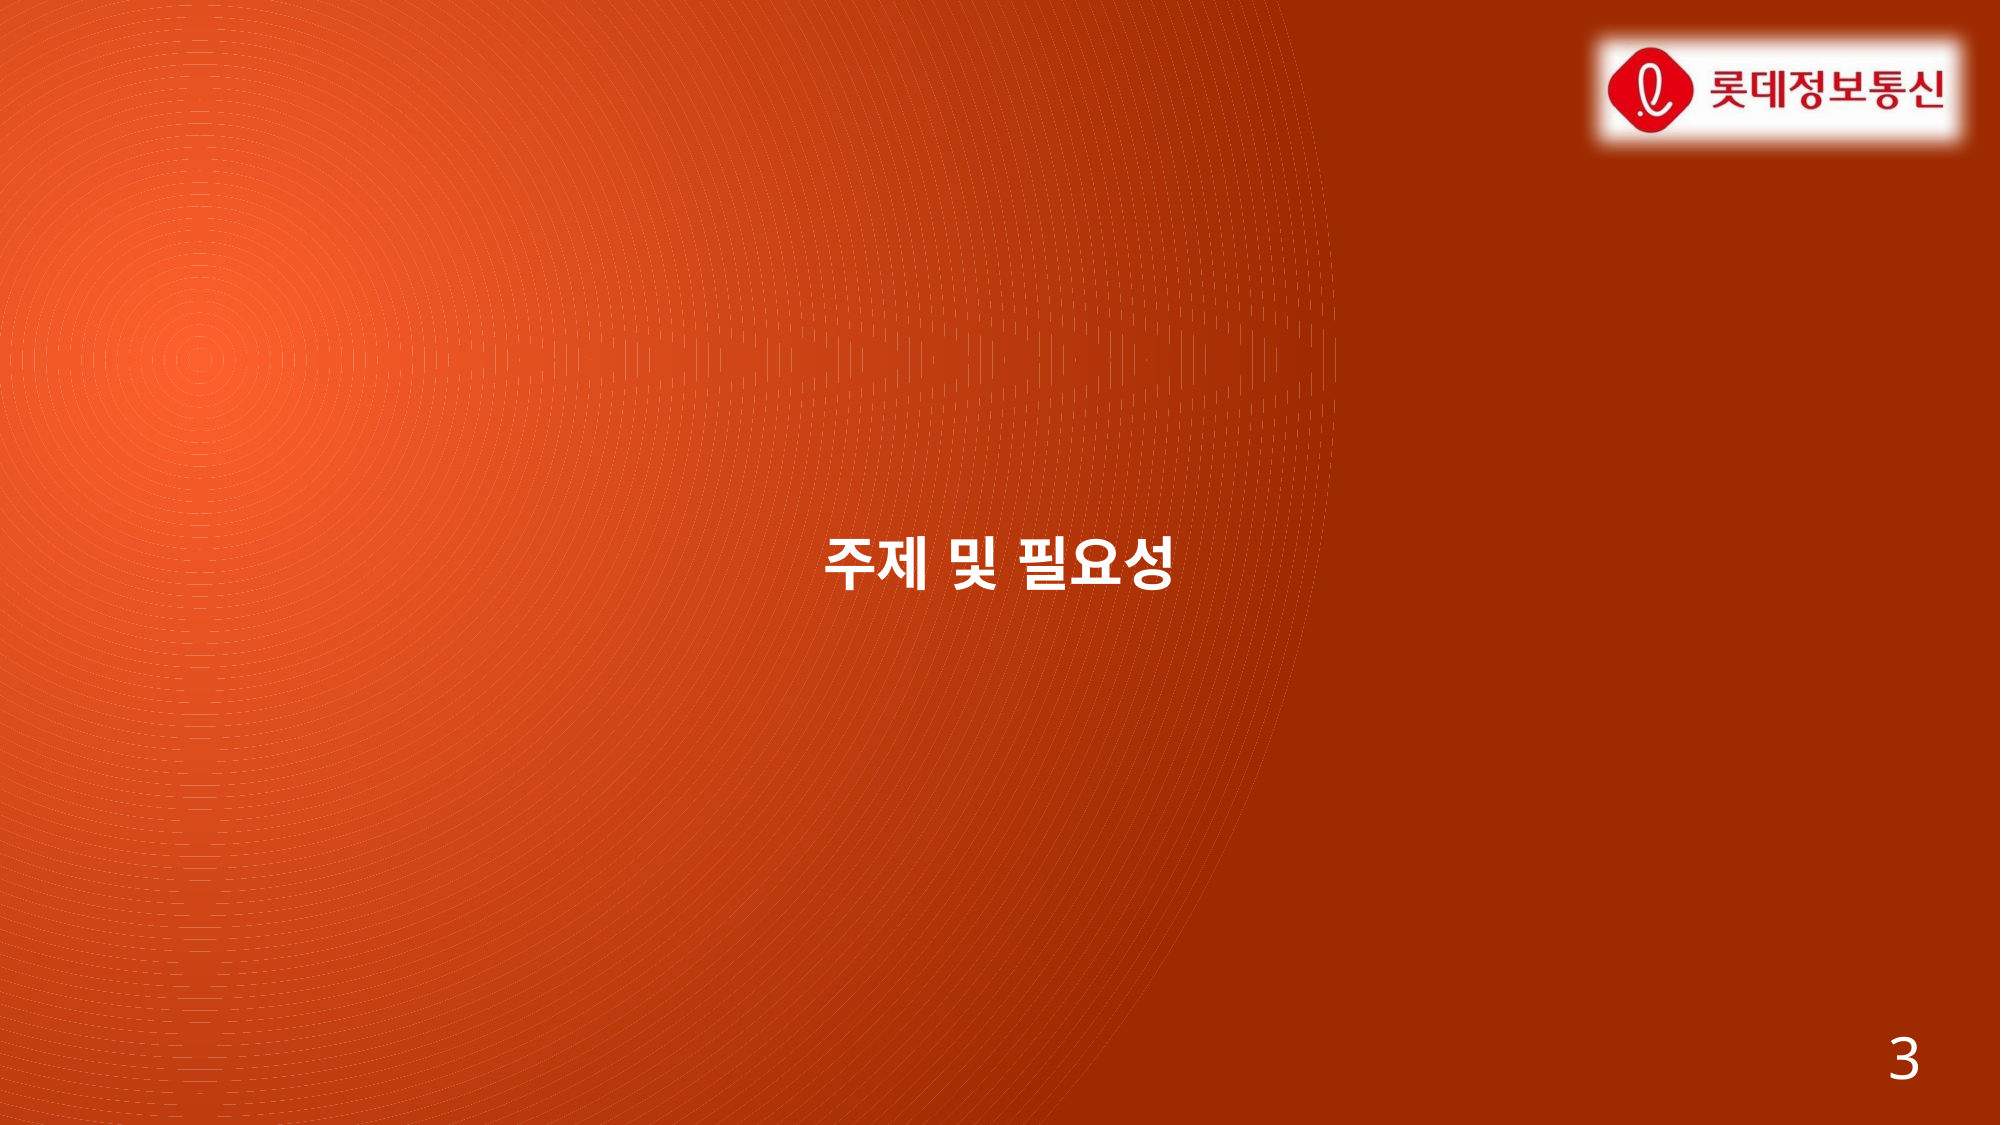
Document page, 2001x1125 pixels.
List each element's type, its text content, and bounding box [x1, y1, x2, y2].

slide_number 3 [1842, 1047, 1967, 1108]
text_box 주제 및 필요성 [808, 519, 1192, 605]
picture [1578, 18, 1981, 162]
